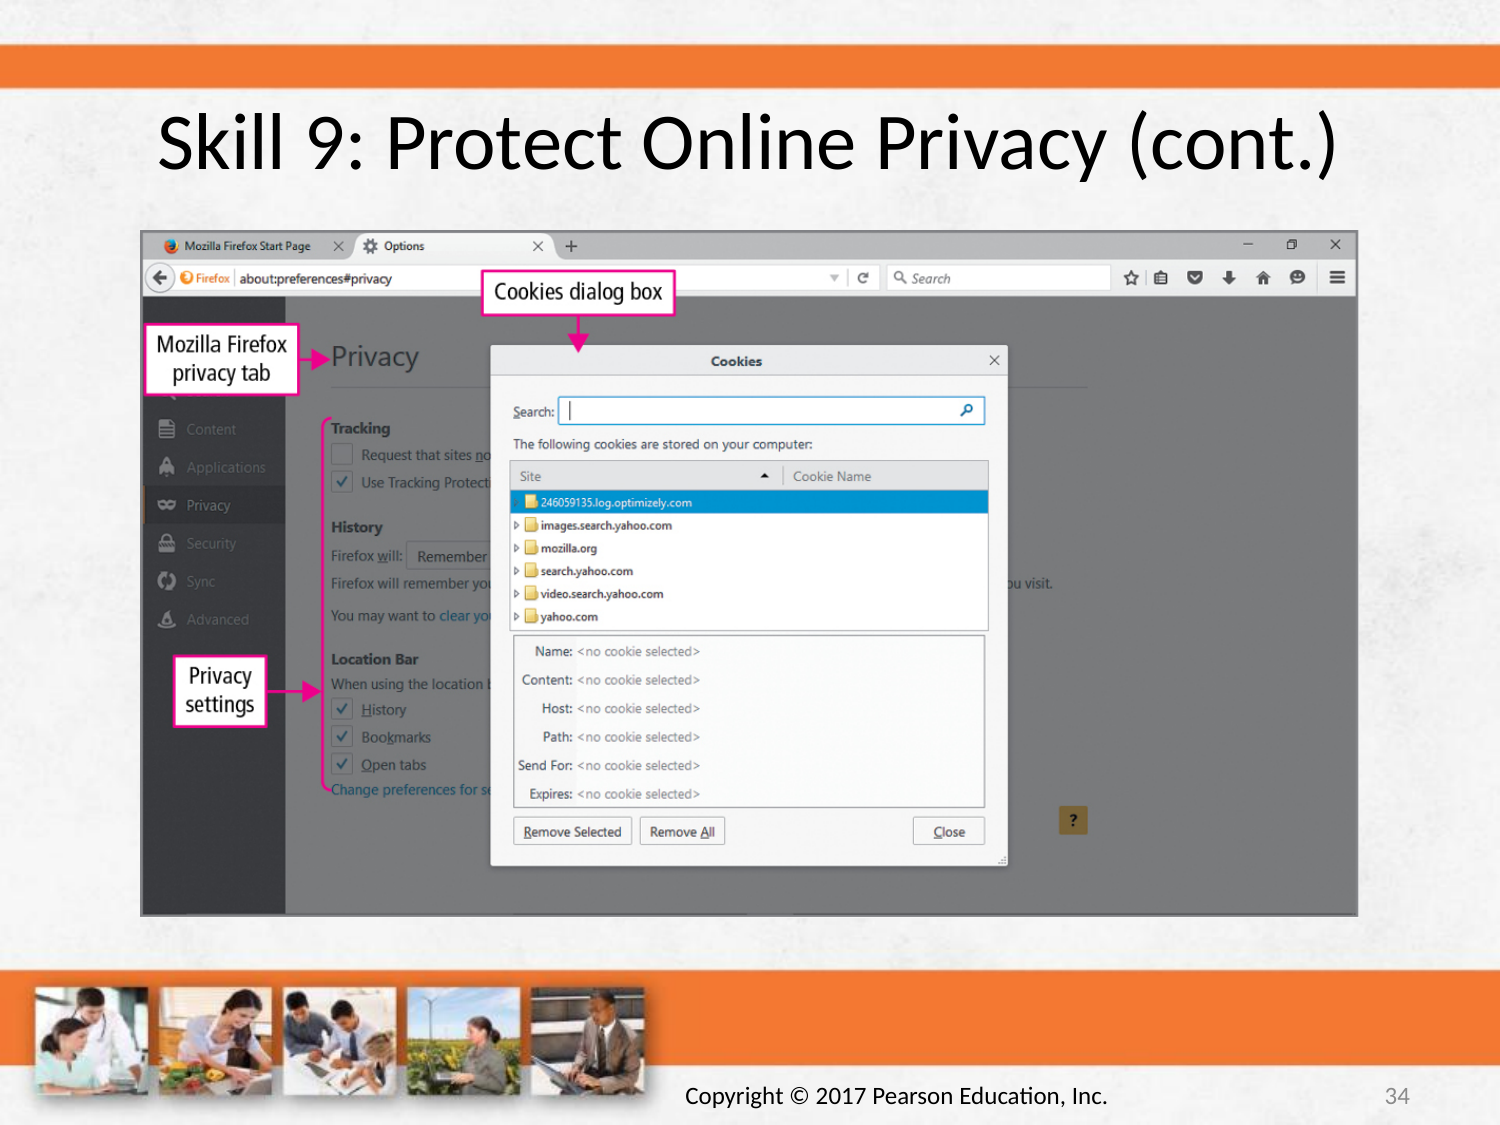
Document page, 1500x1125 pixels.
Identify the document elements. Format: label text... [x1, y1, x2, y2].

title Skill 9: Protect Online Privacy (cont.) [68, 42, 1432, 231]
footer Copyright © 2017 Pearson Education, Inc. [662, 1050, 1138, 1110]
slide_number 34 [1074, 1065, 1425, 1125]
picture [0, 0, 1500, 1125]
